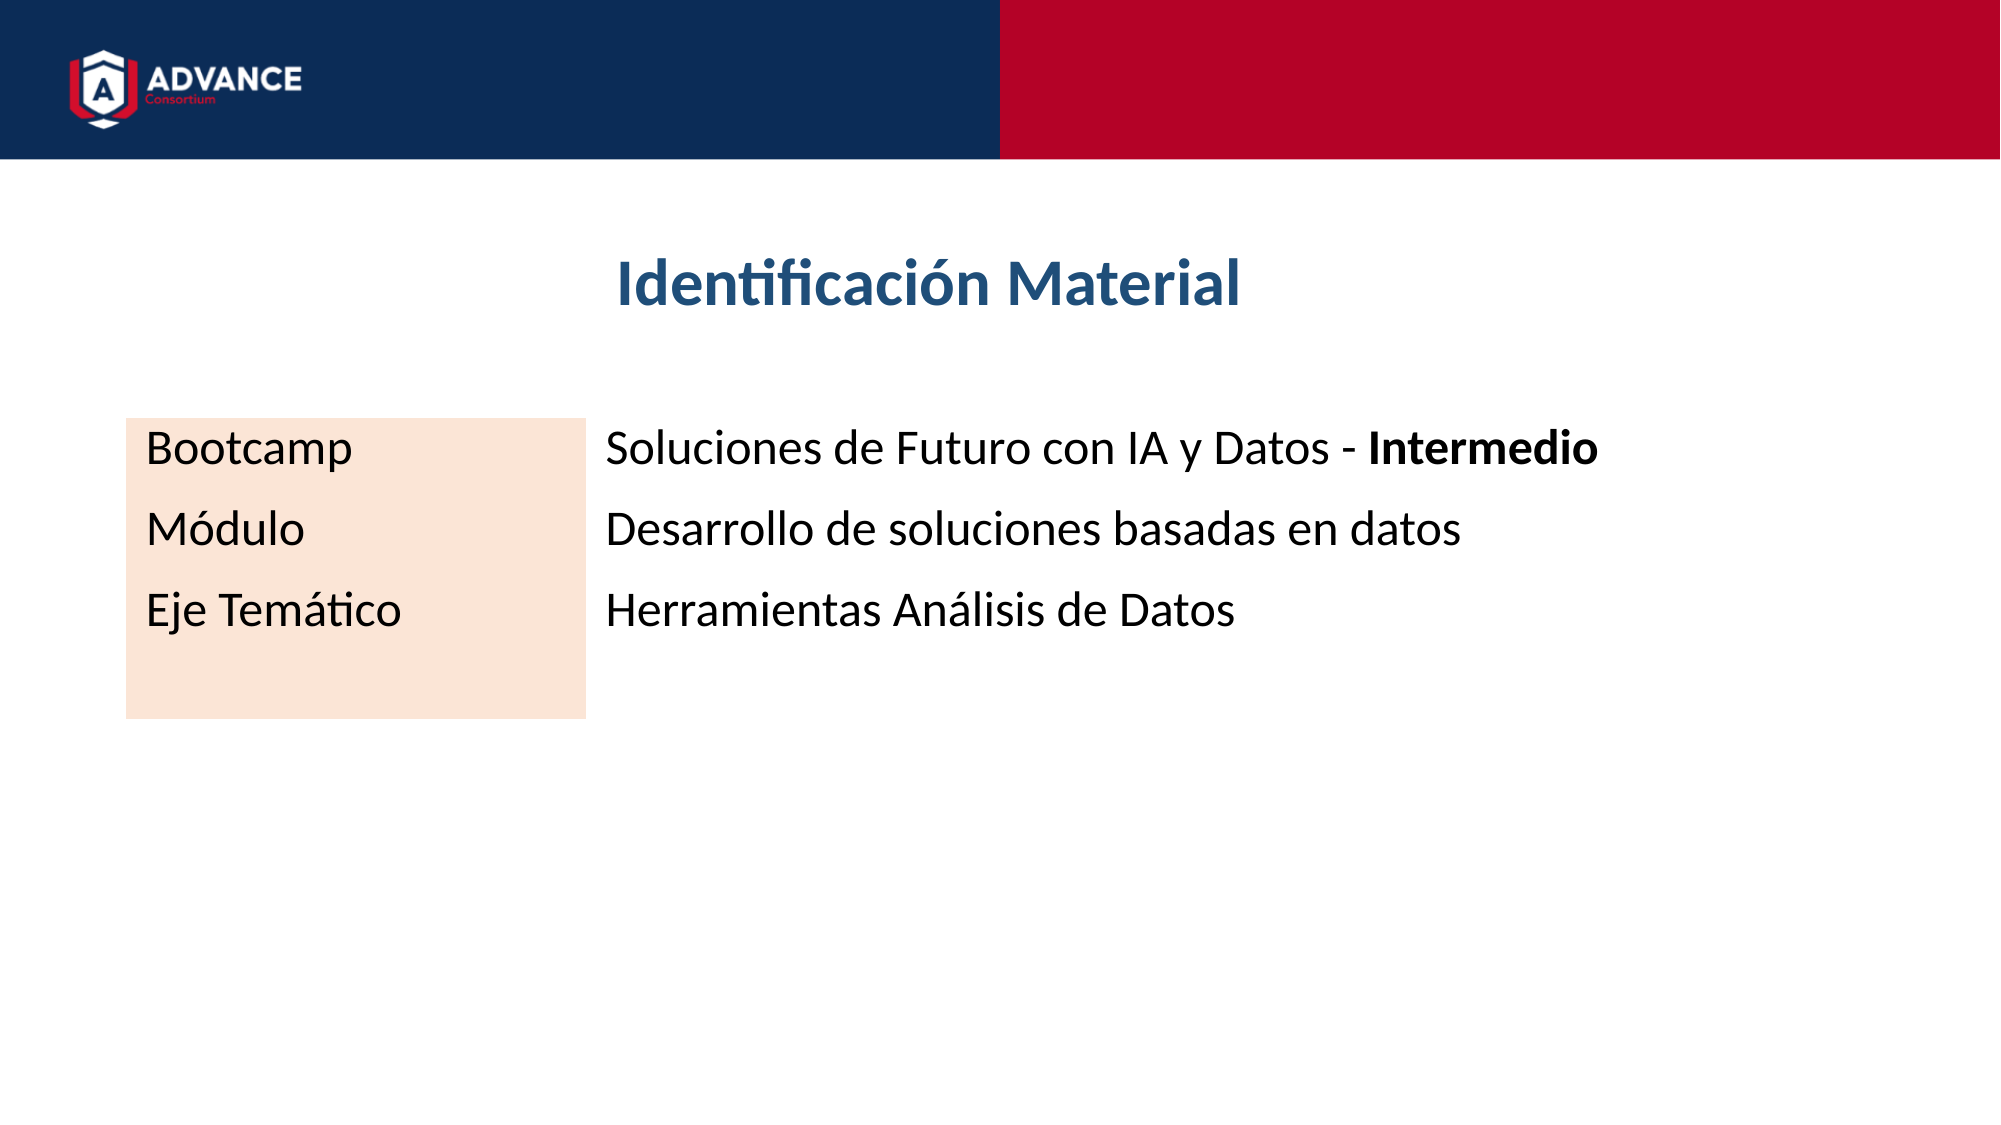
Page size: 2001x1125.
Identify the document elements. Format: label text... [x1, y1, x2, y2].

table_cell Módulo [126, 498, 586, 579]
table_header Bootcamp [126, 418, 586, 498]
text_box Identificación Material [601, 231, 1258, 327]
table_cell Herramientas Análisis de Datos [586, 579, 1708, 719]
table_cell Eje Temático [126, 579, 586, 719]
table_header Soluciones de Futuro con IA y Datos - Intermedio [586, 418, 1708, 498]
table_cell Desarrollo de soluciones basadas en datos [586, 498, 1708, 579]
picture [0, 0, 2000, 1125]
